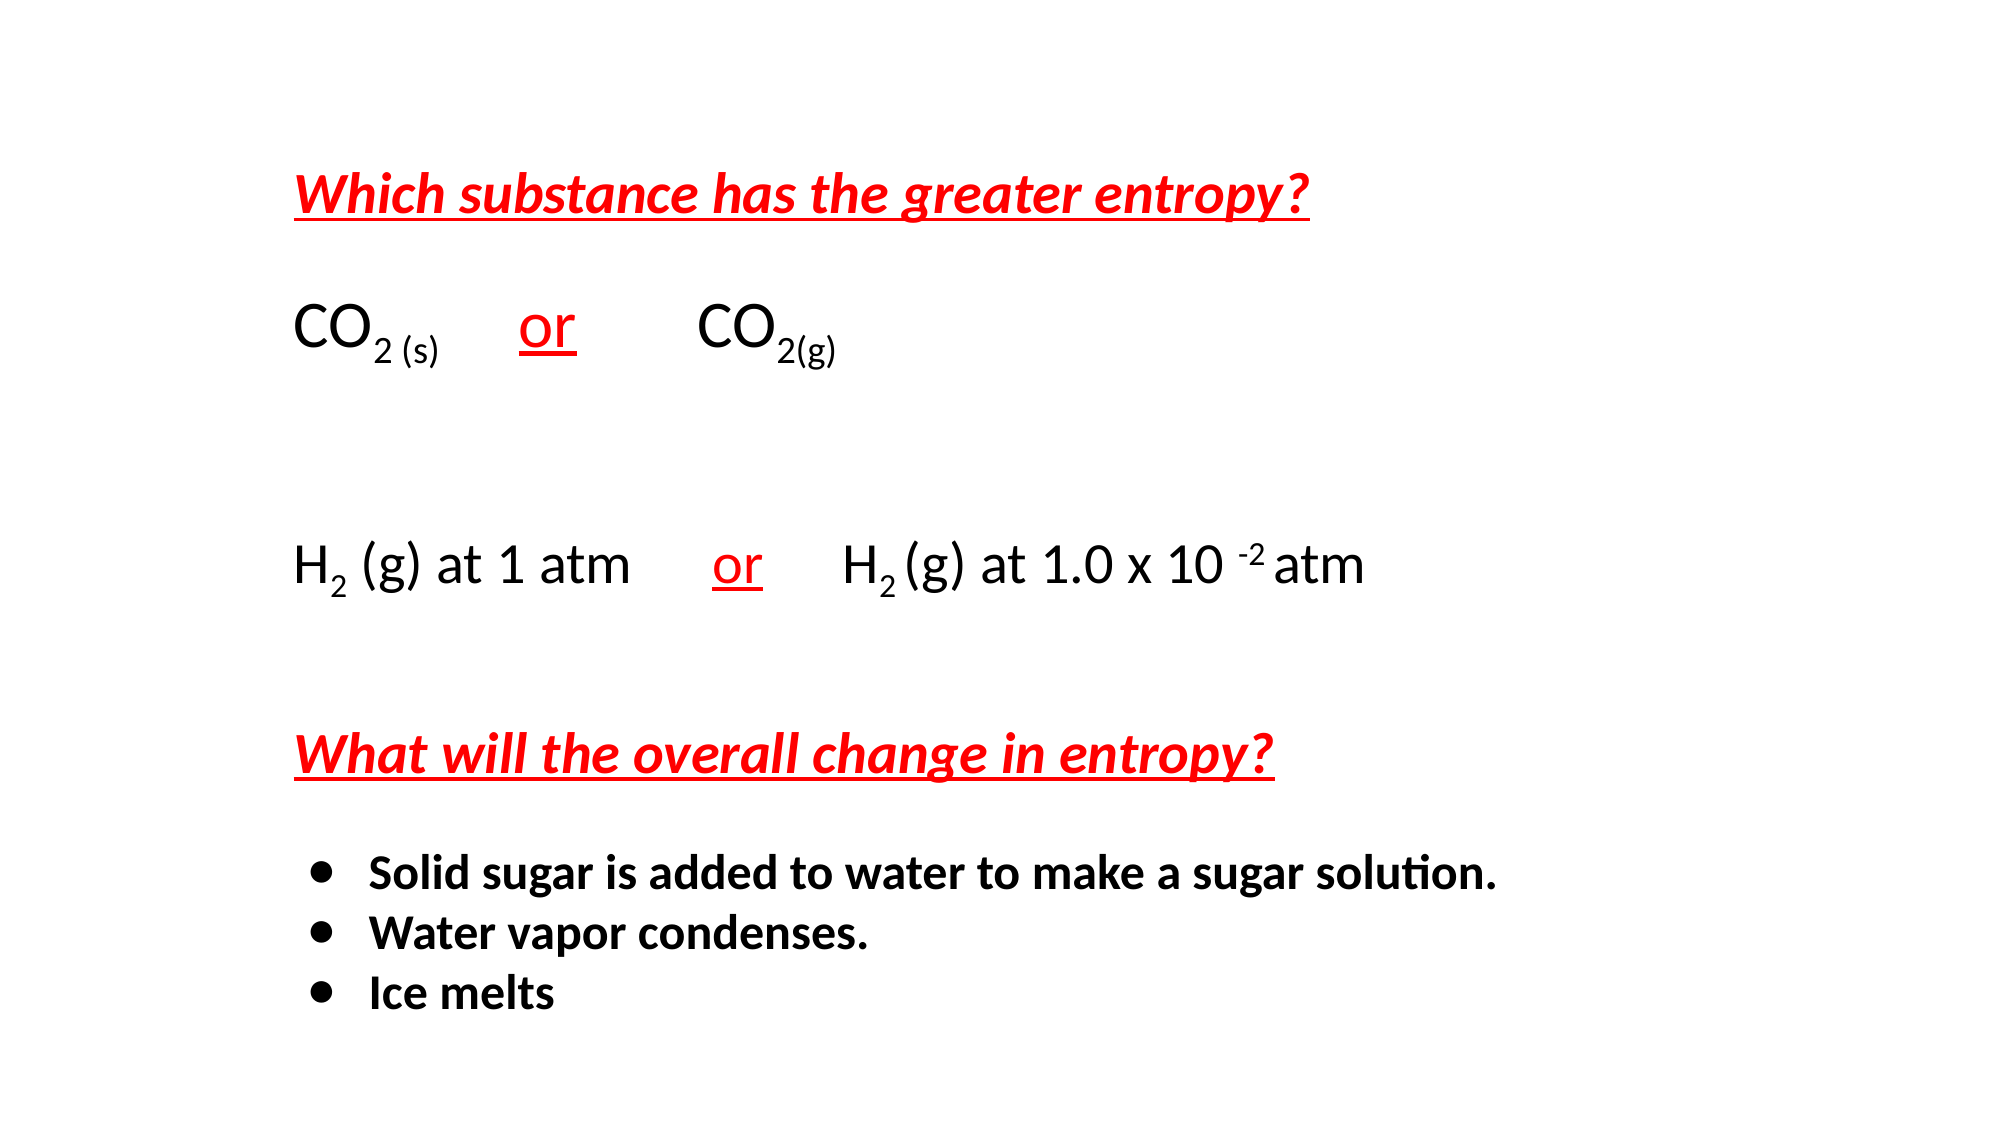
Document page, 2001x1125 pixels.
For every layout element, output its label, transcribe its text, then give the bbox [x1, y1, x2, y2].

text_box Which substance has the greater entropy? CO2 (s) or CO2(g) H2 (g) at 1 atm or H2 (g) at 1.0 x 10 -2 atm What will the overall change in entropy? Solid sugar is added to water to make a sugar solution. Water vapor condenses. Ice melts [278, 140, 1750, 938]
